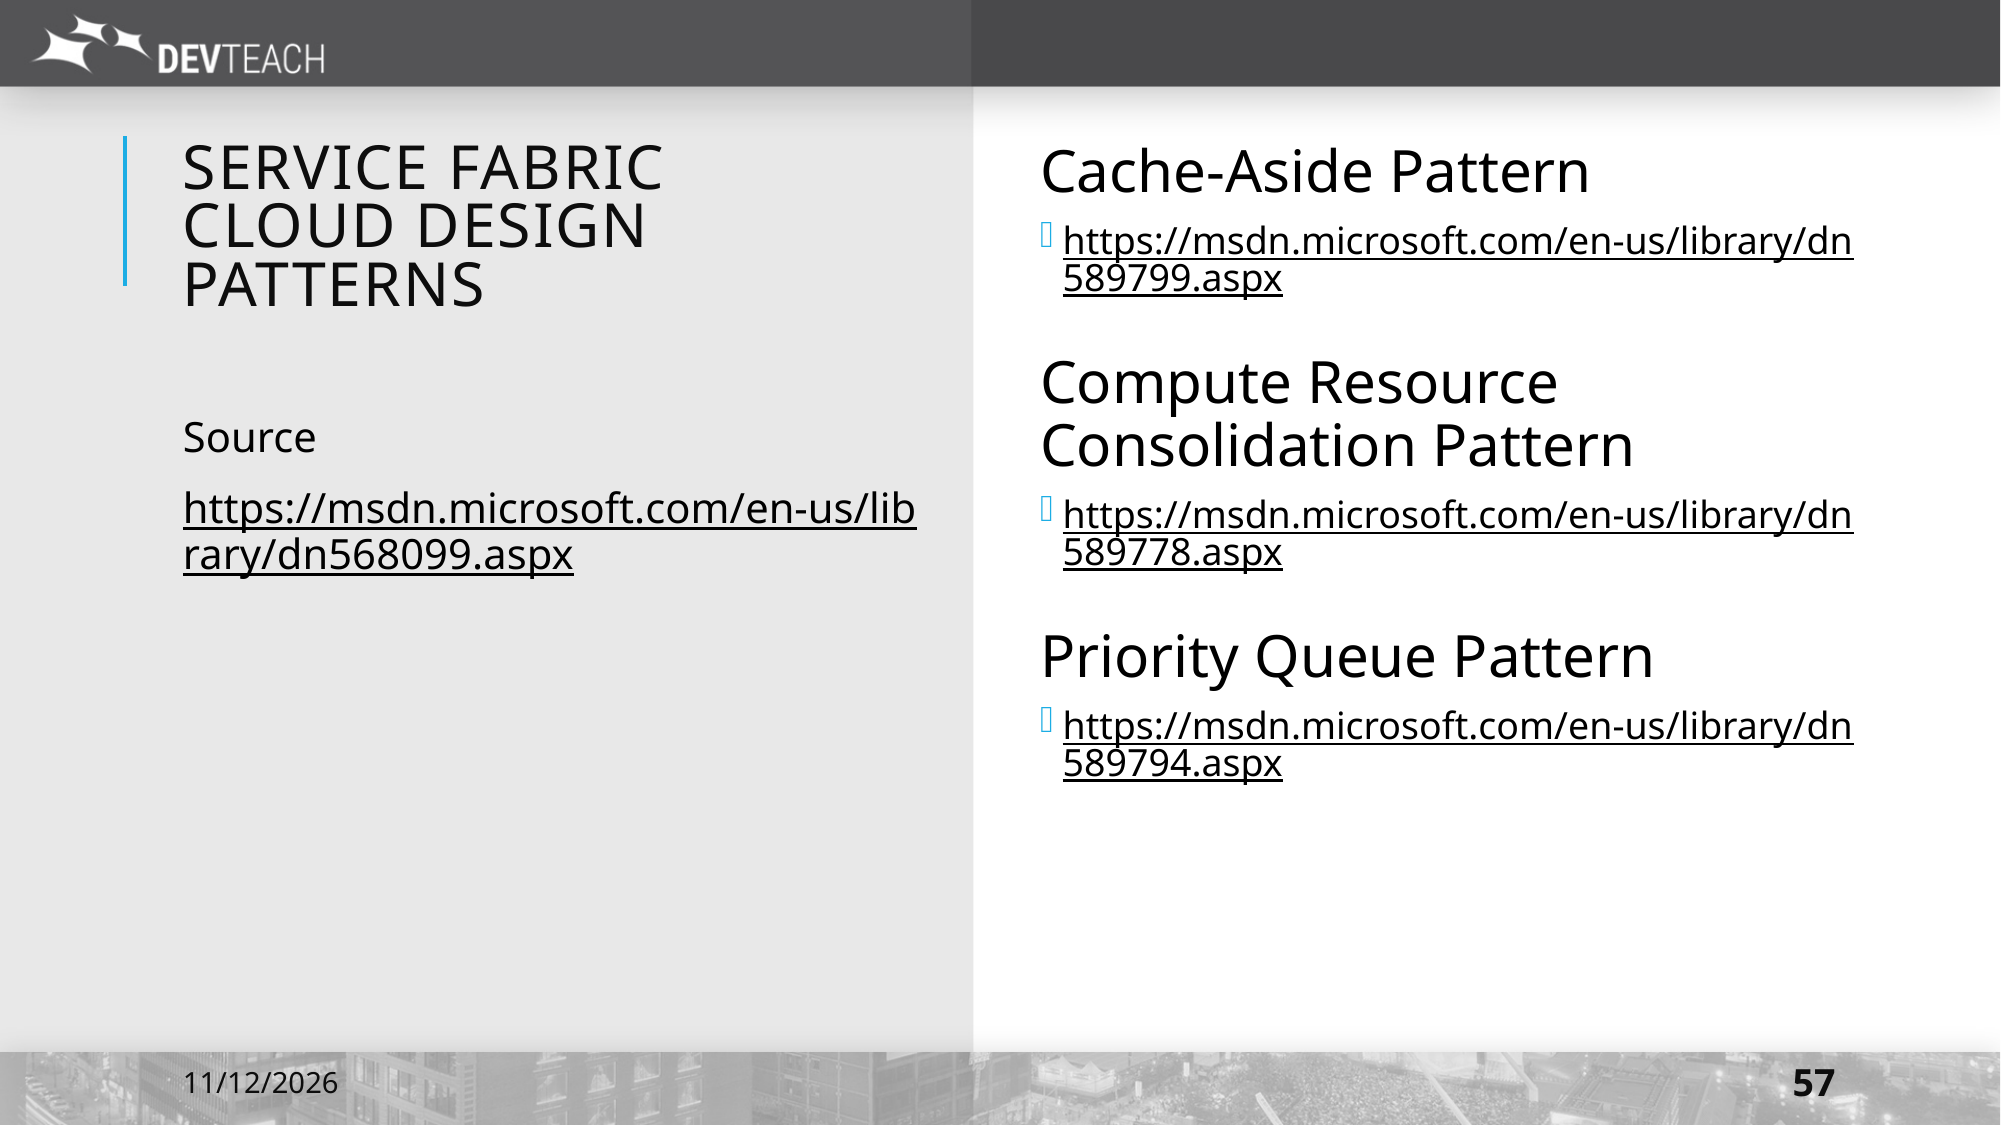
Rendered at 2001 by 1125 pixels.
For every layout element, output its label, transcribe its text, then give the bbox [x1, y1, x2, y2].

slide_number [168, 1061, 522, 1107]
slide_number 57 [1777, 1061, 1938, 1107]
list Source https://msdn.microsoft.com/en-us/library/dn568099.aspx [168, 398, 933, 988]
title Service fabric Cloud Design Patterns [168, 135, 933, 398]
list Cache-Aside Pattern https://msdn.microsoft.com/en-us/library/dn589799.aspx Compute Resource Consolidation Pattern https://msdn.microsoft.com/en-us/library/dn589778.aspx Priority Queue Pattern https://msdn.microsoft.com/en-us/library/dn589794.aspx [1011, 135, 1869, 986]
picture [0, 0, 2001, 1125]
